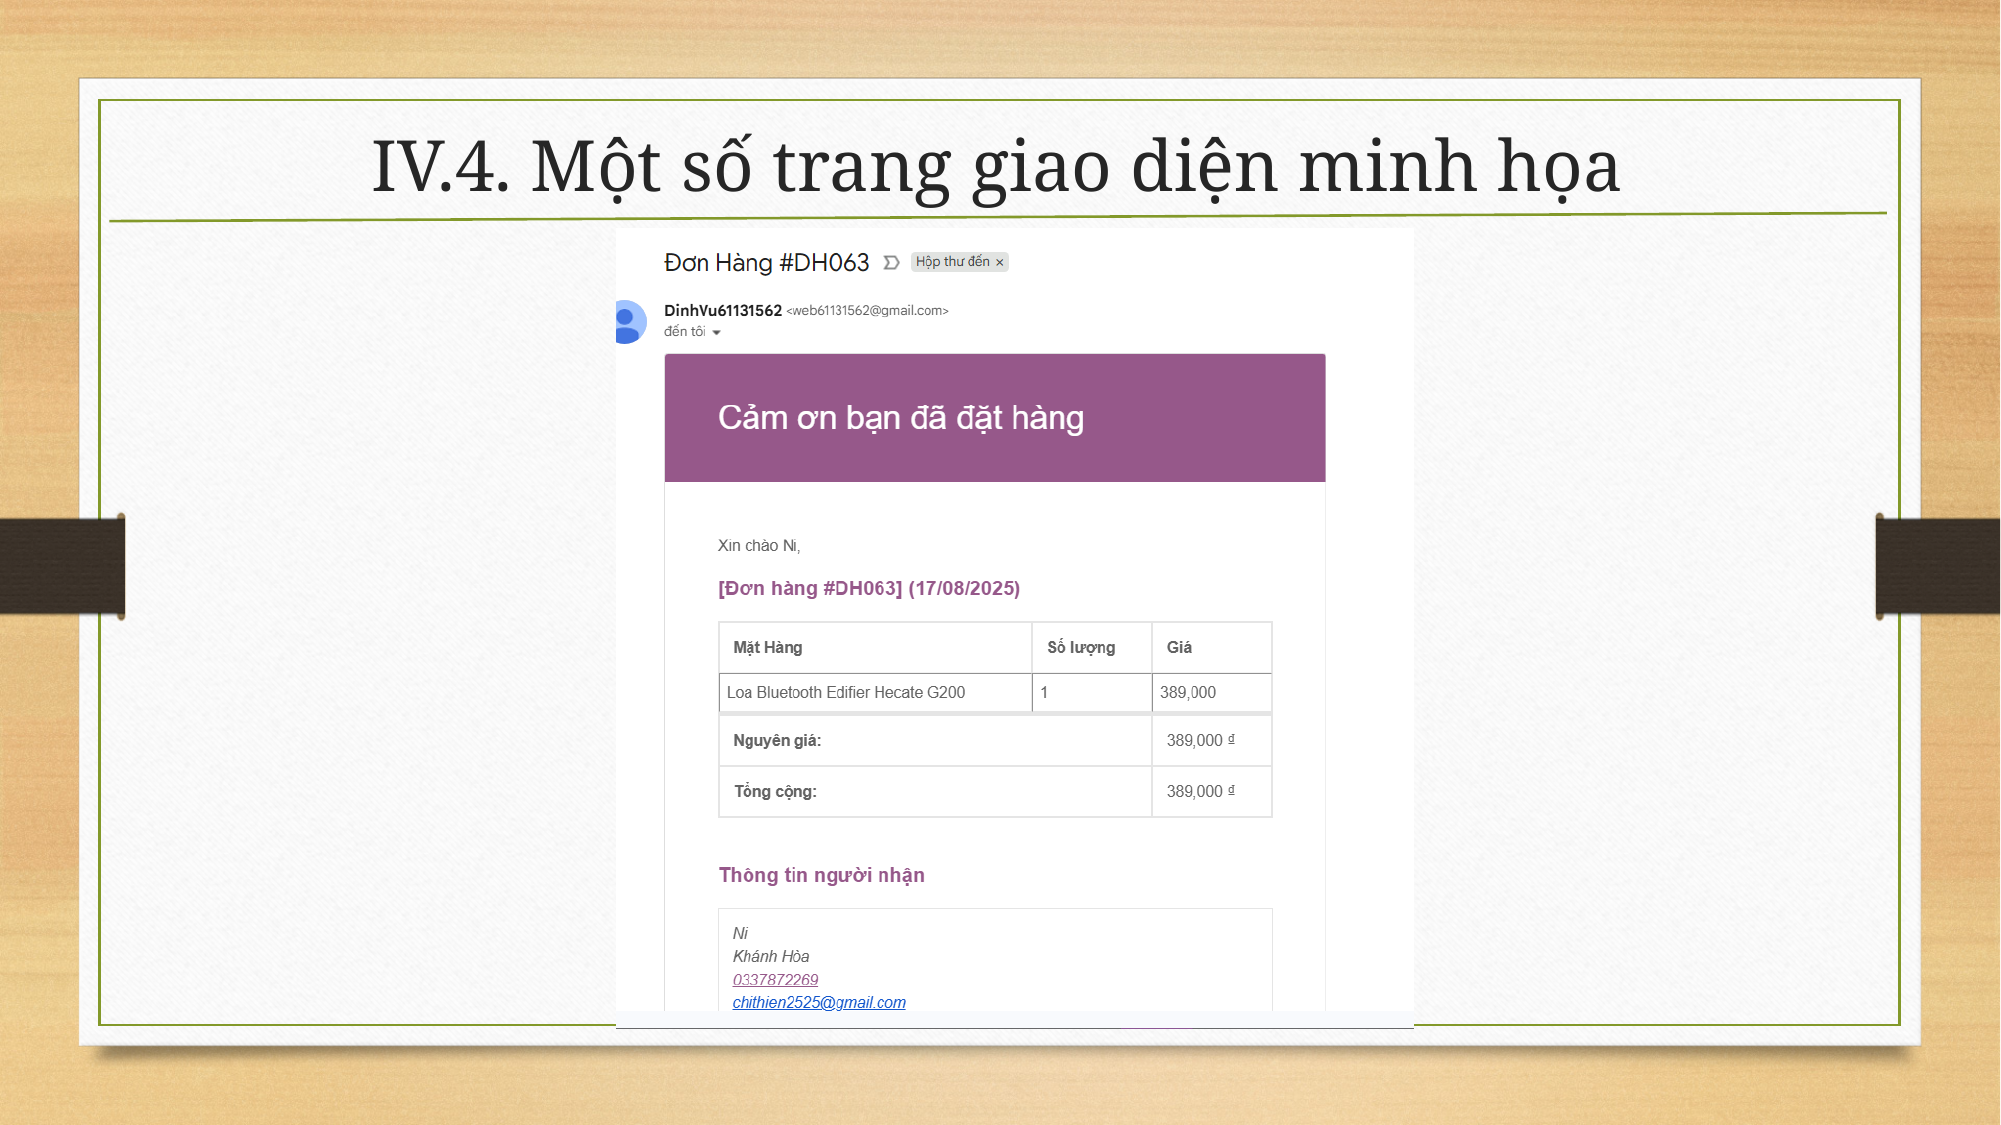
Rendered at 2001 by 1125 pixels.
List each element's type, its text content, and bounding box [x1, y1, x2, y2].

title IV.4. Một số trang giao diện minh họa [108, 113, 1887, 213]
picture [0, 0, 2001, 1125]
